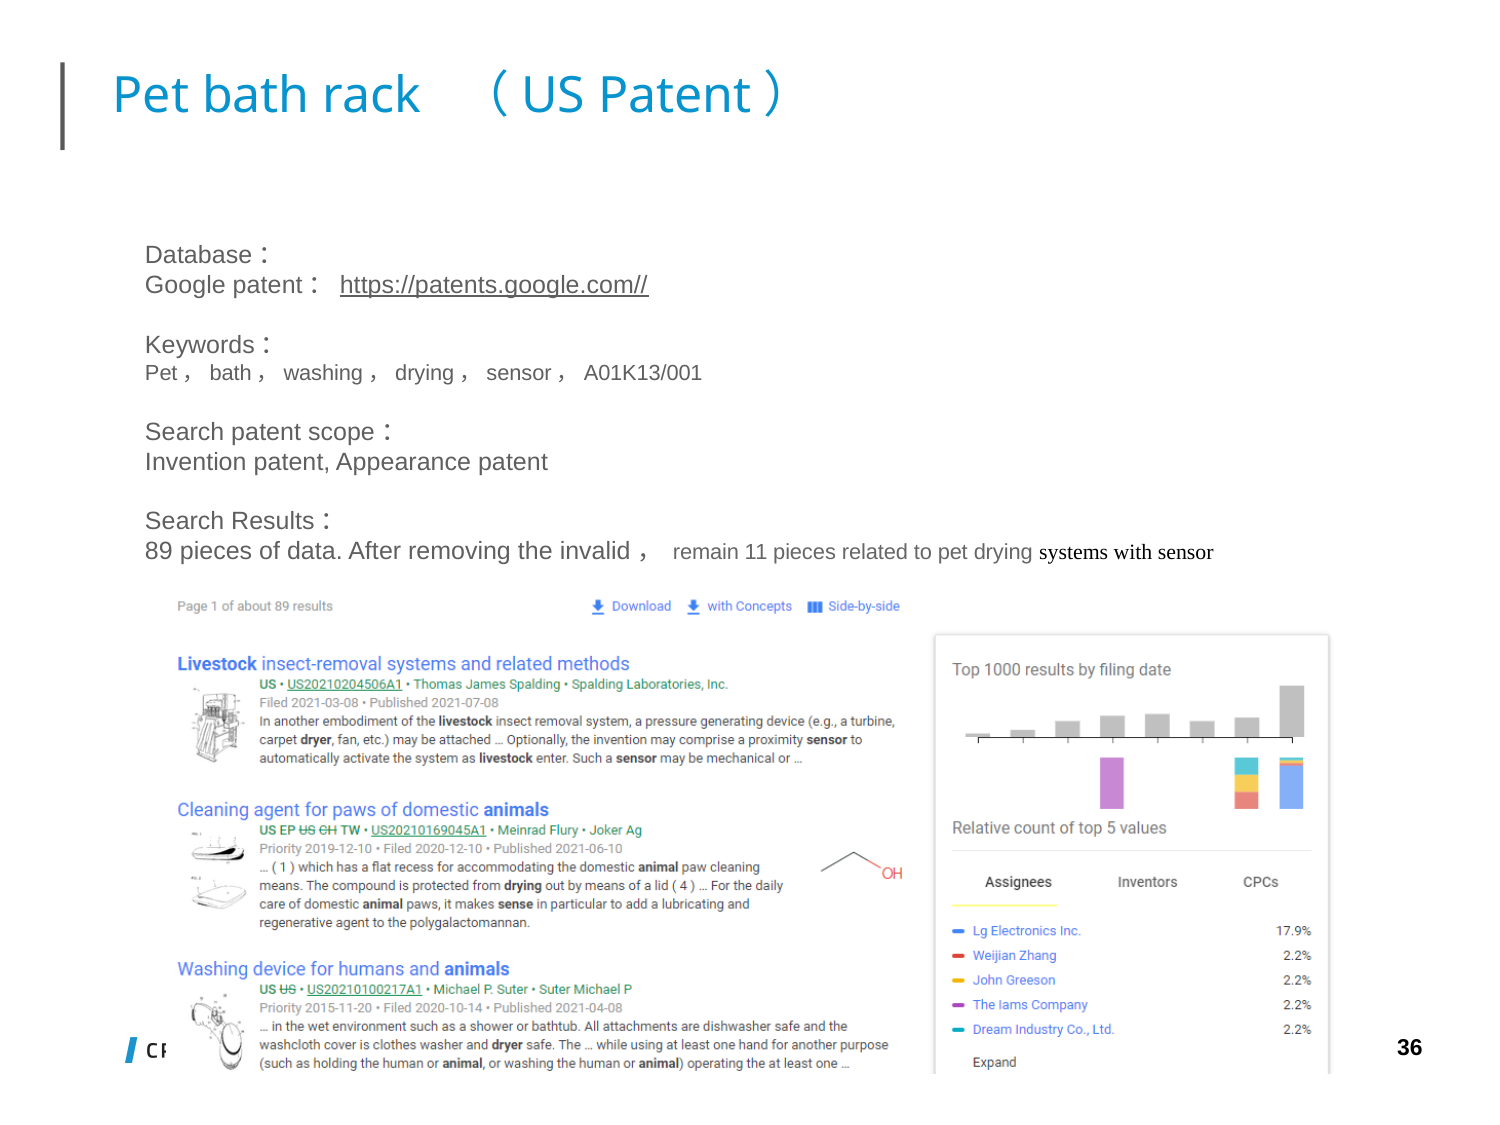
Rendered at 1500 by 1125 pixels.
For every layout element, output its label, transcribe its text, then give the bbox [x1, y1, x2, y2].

text_box Pet bath rack （US Patent） [112, 62, 1447, 150]
picture [125, 585, 1334, 1074]
slide_number 36 [1124, 1024, 1438, 1101]
text_box Database： Google patent：https://patents.google.com// Keywords： Pet，bath，washing，drying，sensor，A01K13/001 Search patent scope： Invention patent, Appearance patent Search Results： 89 pieces of data. After removing the invalid， remain 11 pieces related to pet drying systems with sensor [17, 231, 1500, 632]
